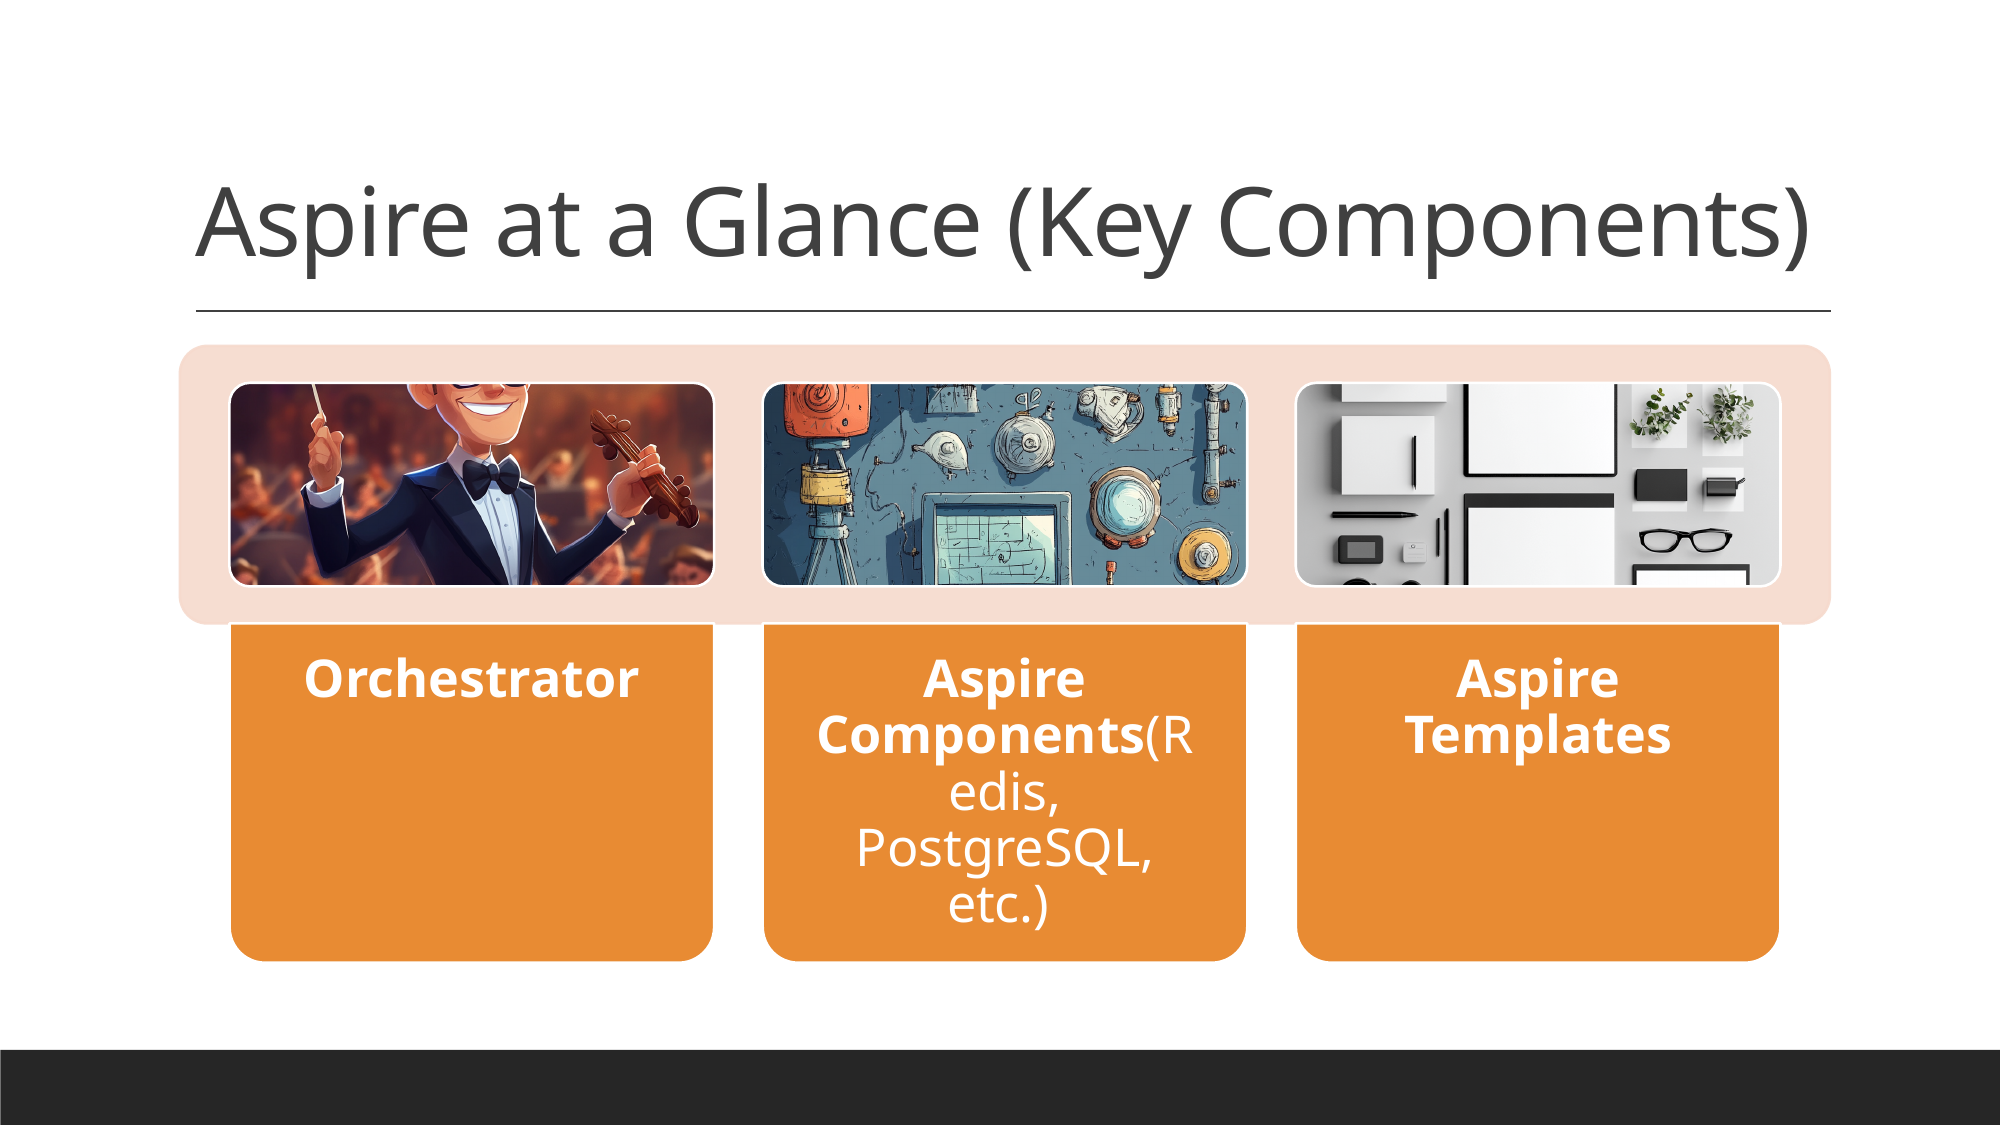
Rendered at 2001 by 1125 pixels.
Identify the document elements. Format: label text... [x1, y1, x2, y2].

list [179, 345, 1831, 964]
title Aspire at a Glance (Key Components) [180, 47, 1830, 285]
